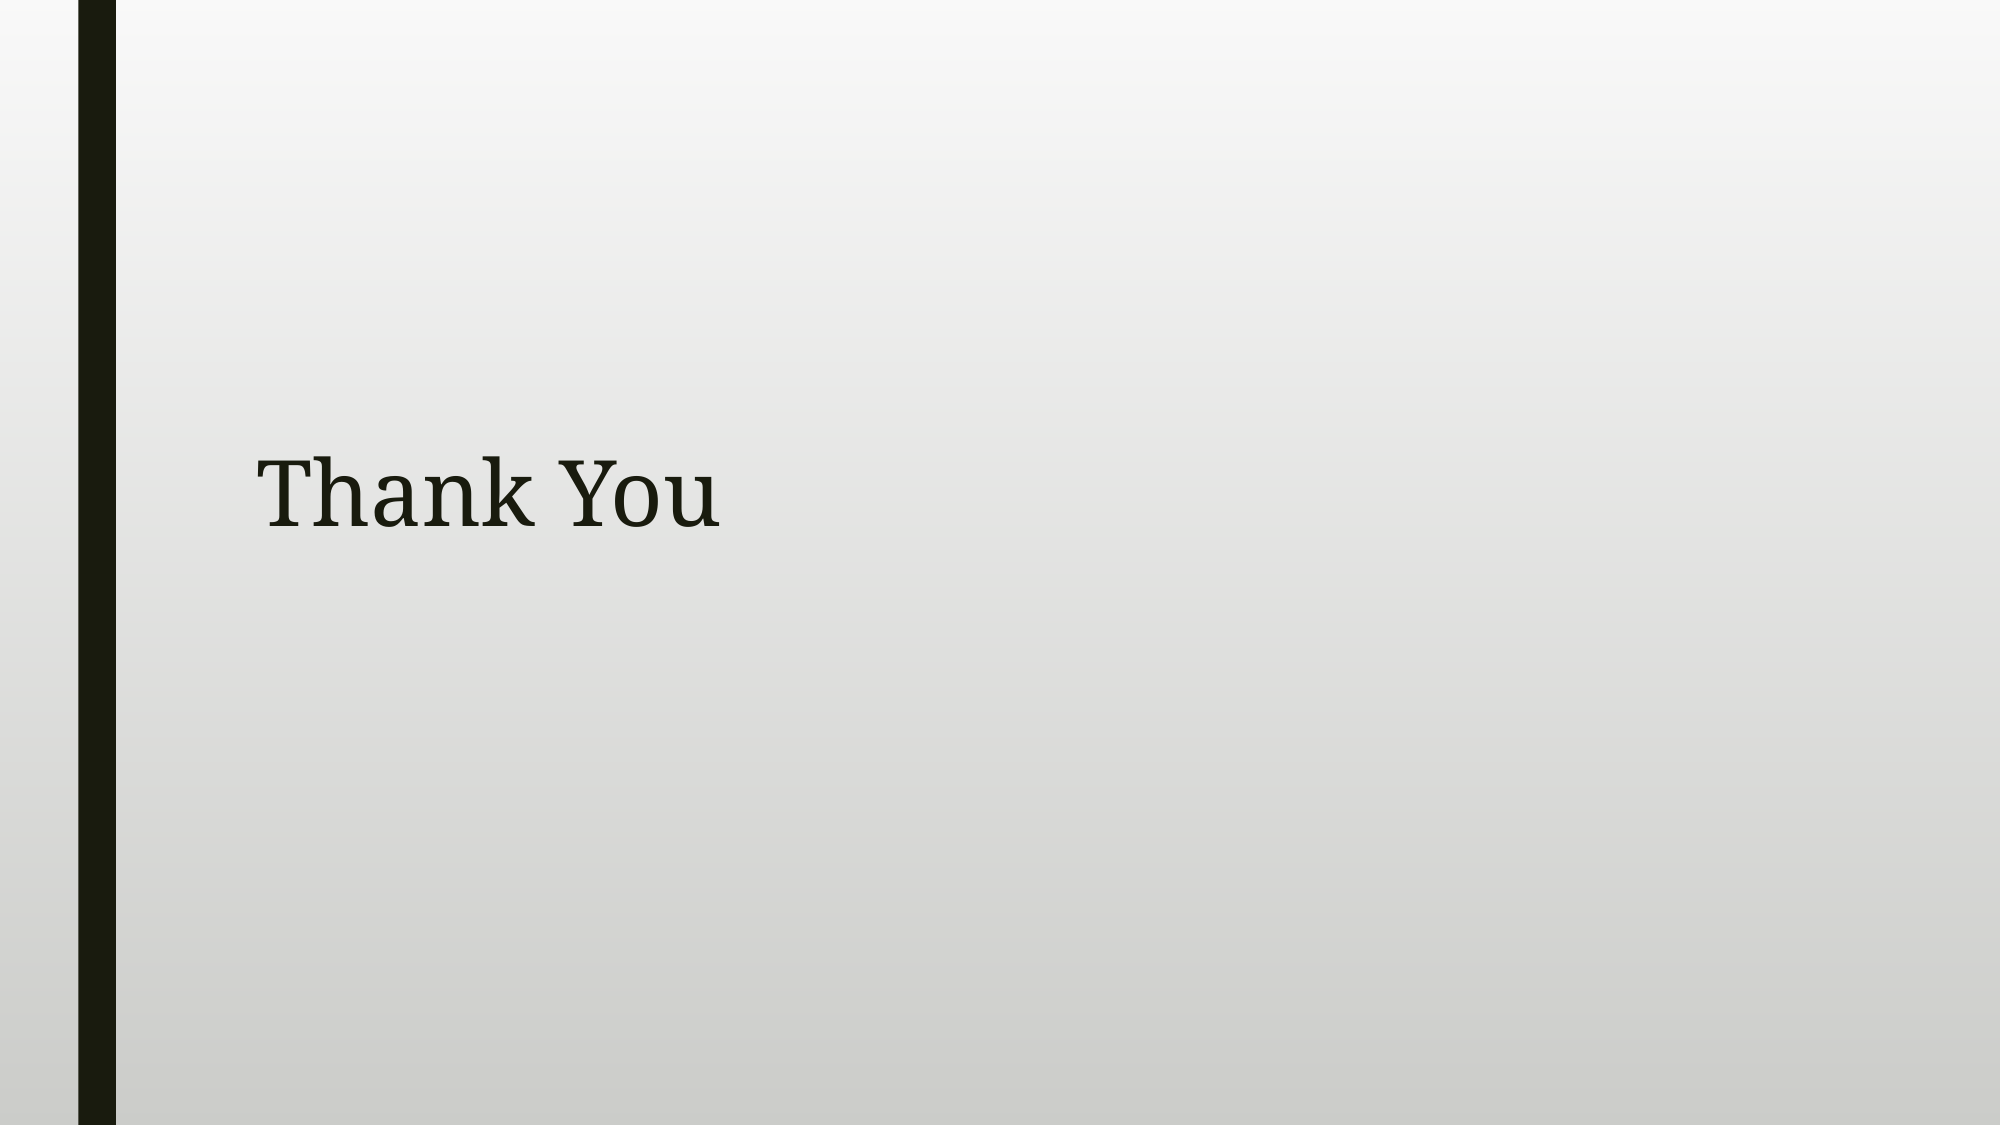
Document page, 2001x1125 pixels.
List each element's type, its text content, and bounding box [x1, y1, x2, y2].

title Thank You [241, 440, 1817, 685]
